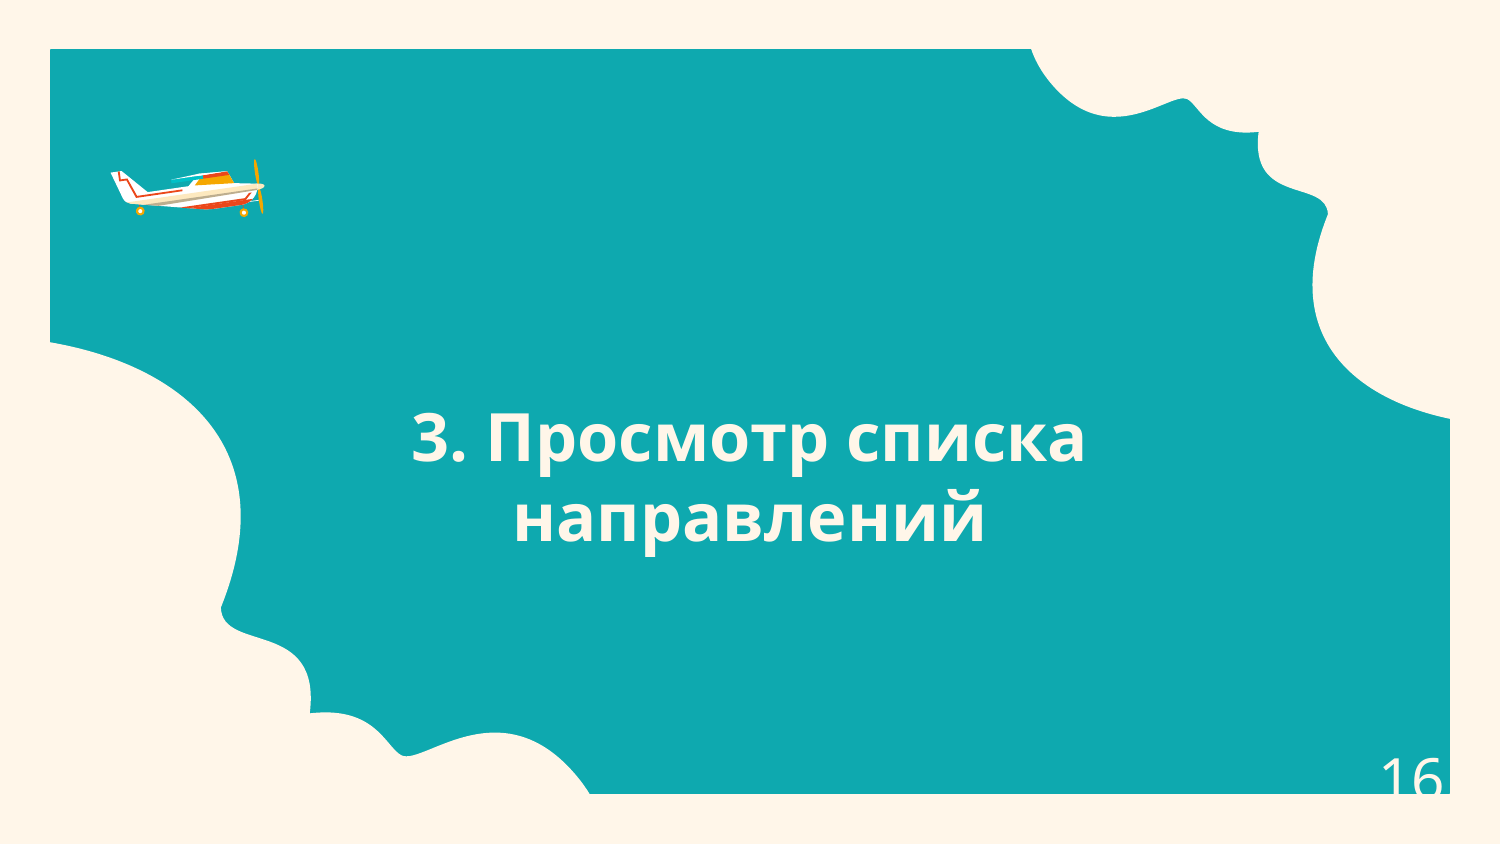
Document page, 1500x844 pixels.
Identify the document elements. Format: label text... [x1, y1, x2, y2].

title 3. Просмотр списка направлений [206, 379, 1294, 464]
text_box 16 [1340, 717, 1483, 789]
